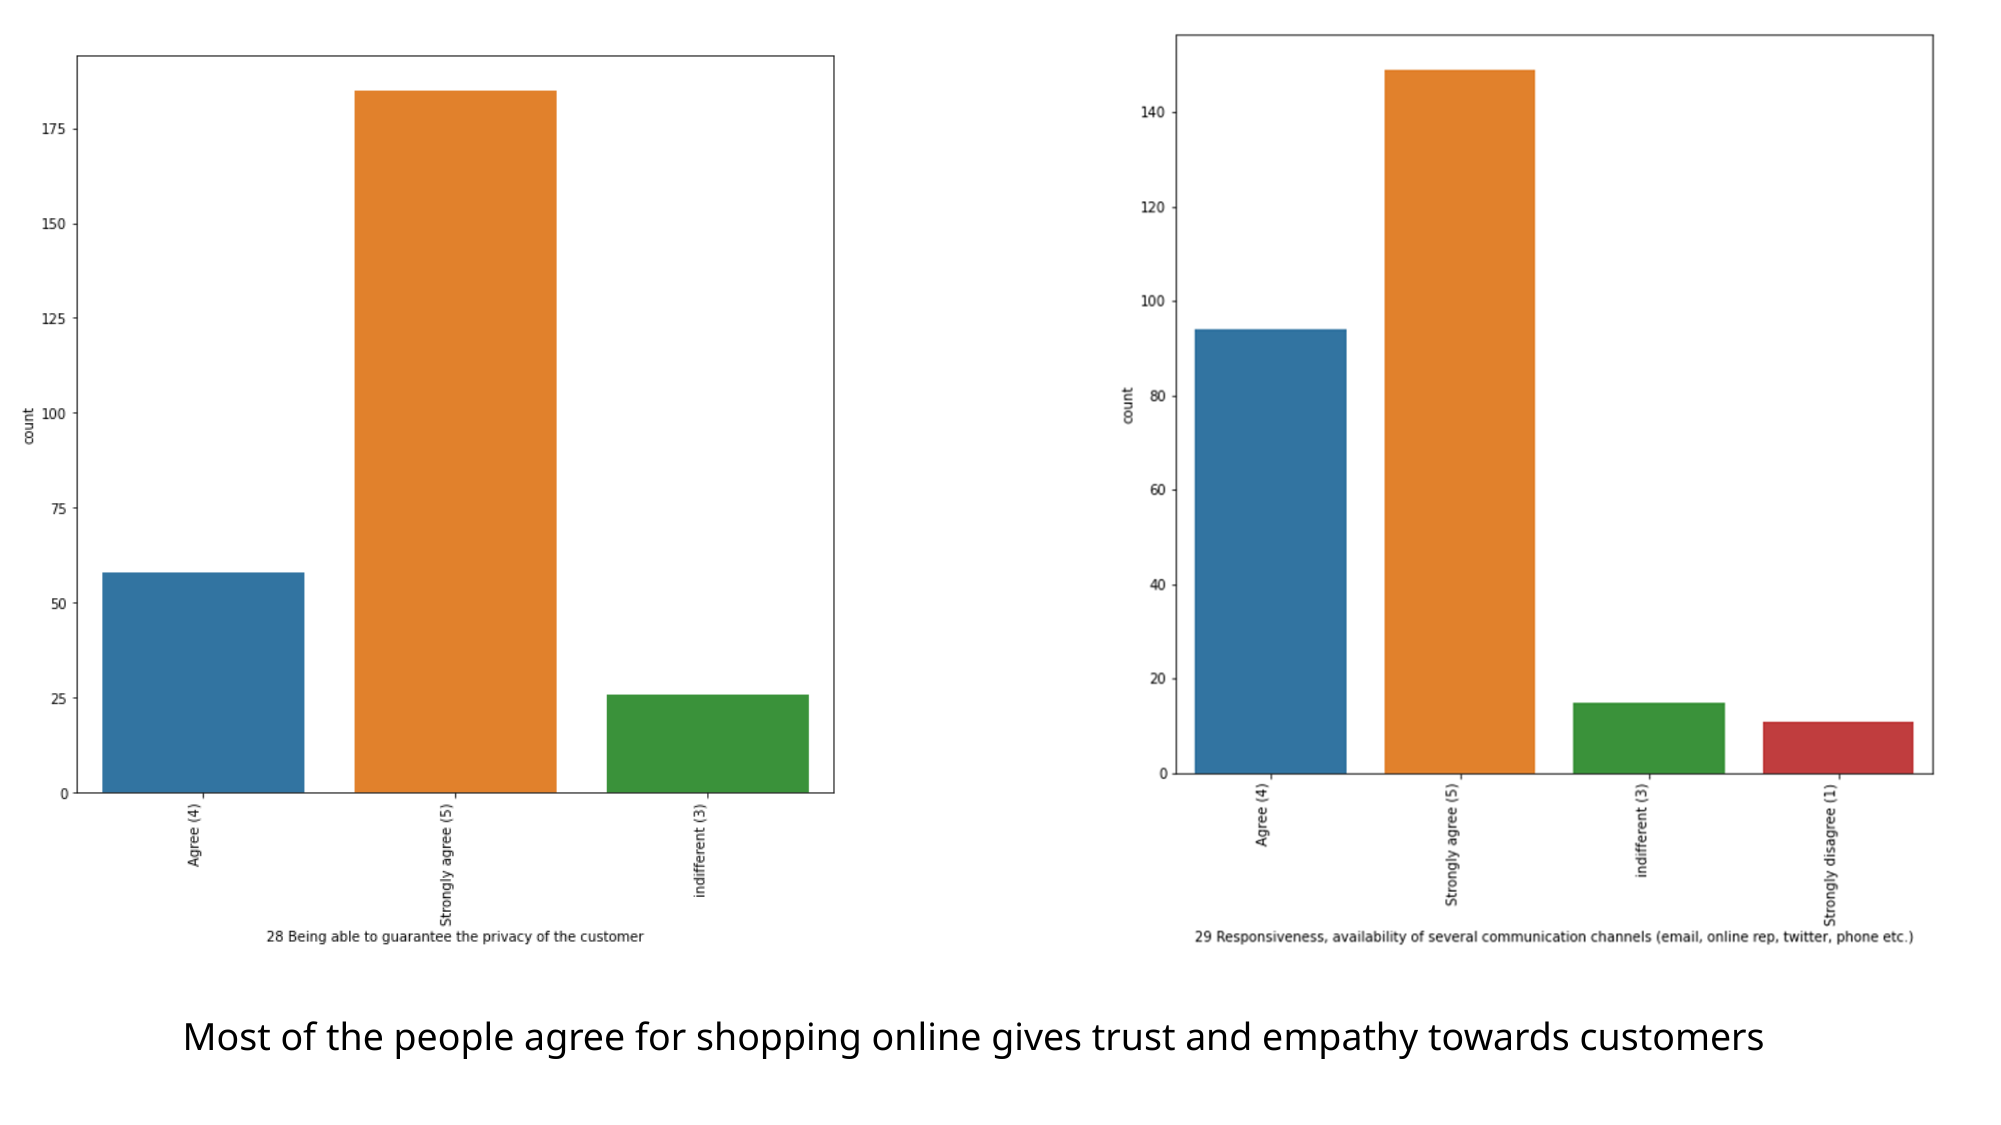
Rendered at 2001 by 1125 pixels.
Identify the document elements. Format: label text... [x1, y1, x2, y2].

text_box Most of the people agree for shopping online gives trust and empathy towards customers [78, 1005, 1871, 1066]
picture [1111, 25, 1942, 954]
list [13, 46, 843, 954]
